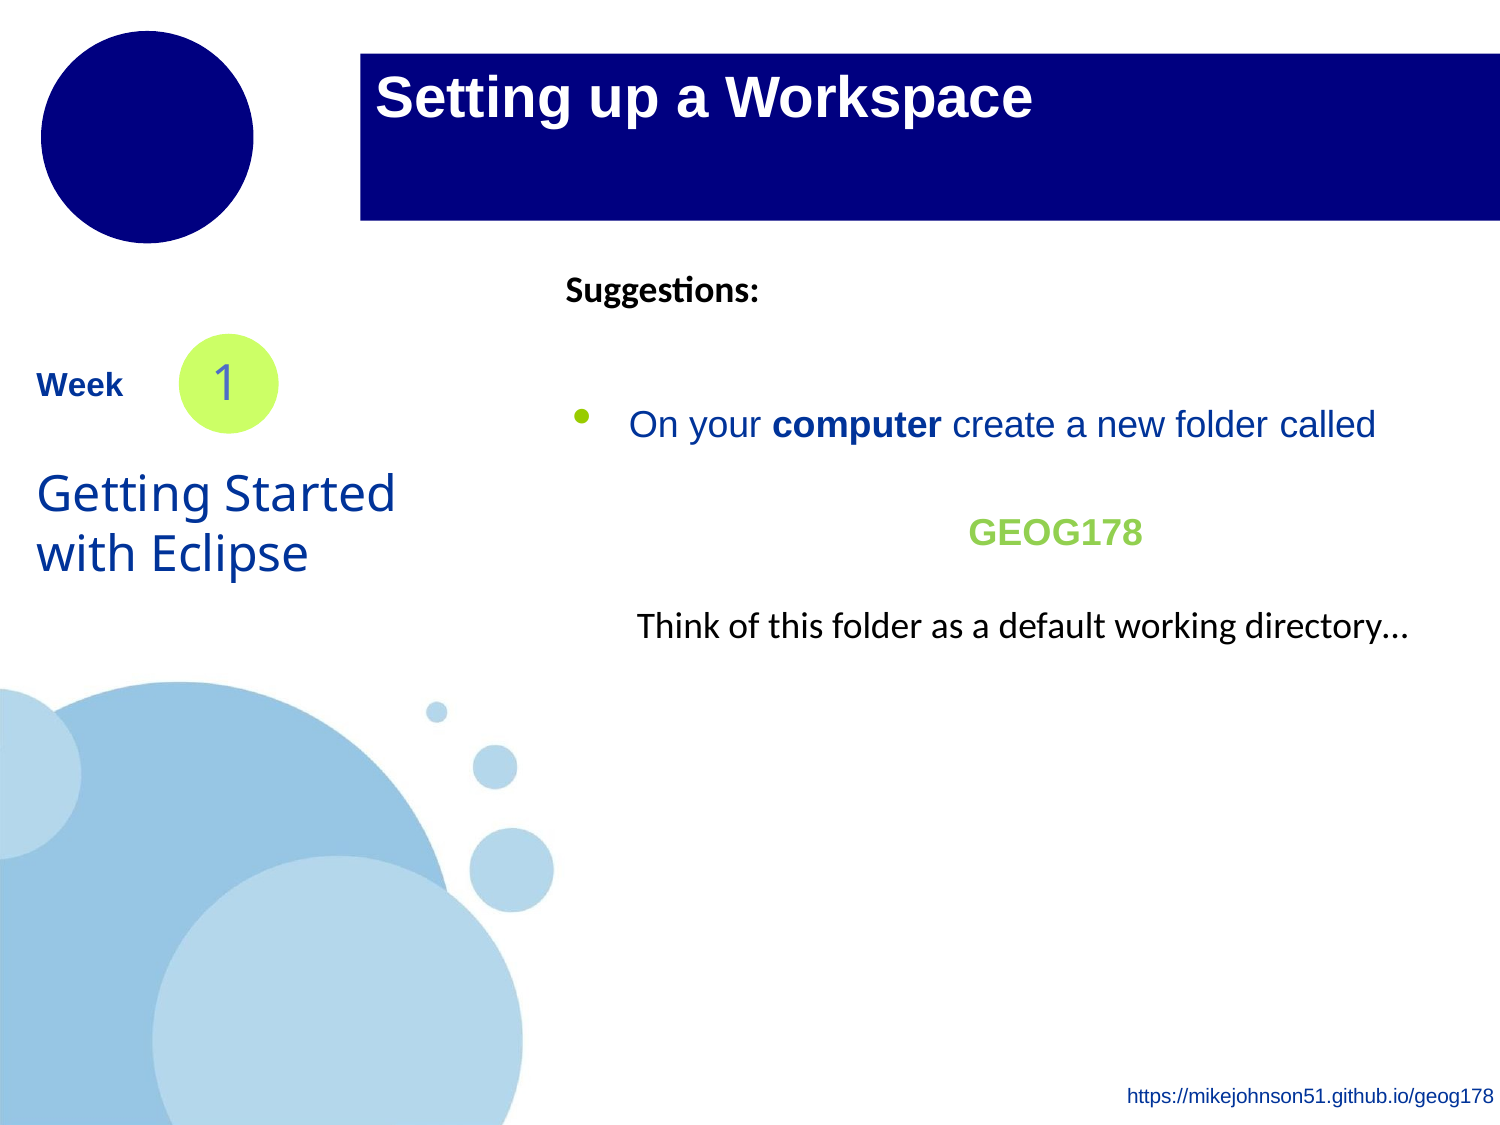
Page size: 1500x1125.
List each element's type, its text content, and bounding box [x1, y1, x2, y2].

text_box https://mikejohnson51.github.io/geog178 [1050, 1080, 1500, 1108]
text_box Think of this folder as a default working directory… [622, 593, 1425, 654]
text_box [178, 333, 279, 434]
picture [0, 673, 565, 1125]
text_box 1 [209, 348, 248, 411]
text_box Week [34, 360, 125, 403]
text_box [41, 30, 254, 244]
text_box Getting Started with Eclipse [34, 459, 463, 582]
text_box GEOG178 [966, 506, 1167, 554]
text_box Suggestions: [550, 257, 775, 318]
text_box [360, 53, 1500, 221]
text_box On your computer create a new folder called [570, 398, 1450, 446]
title Setting up a Workspace [373, 57, 1039, 248]
